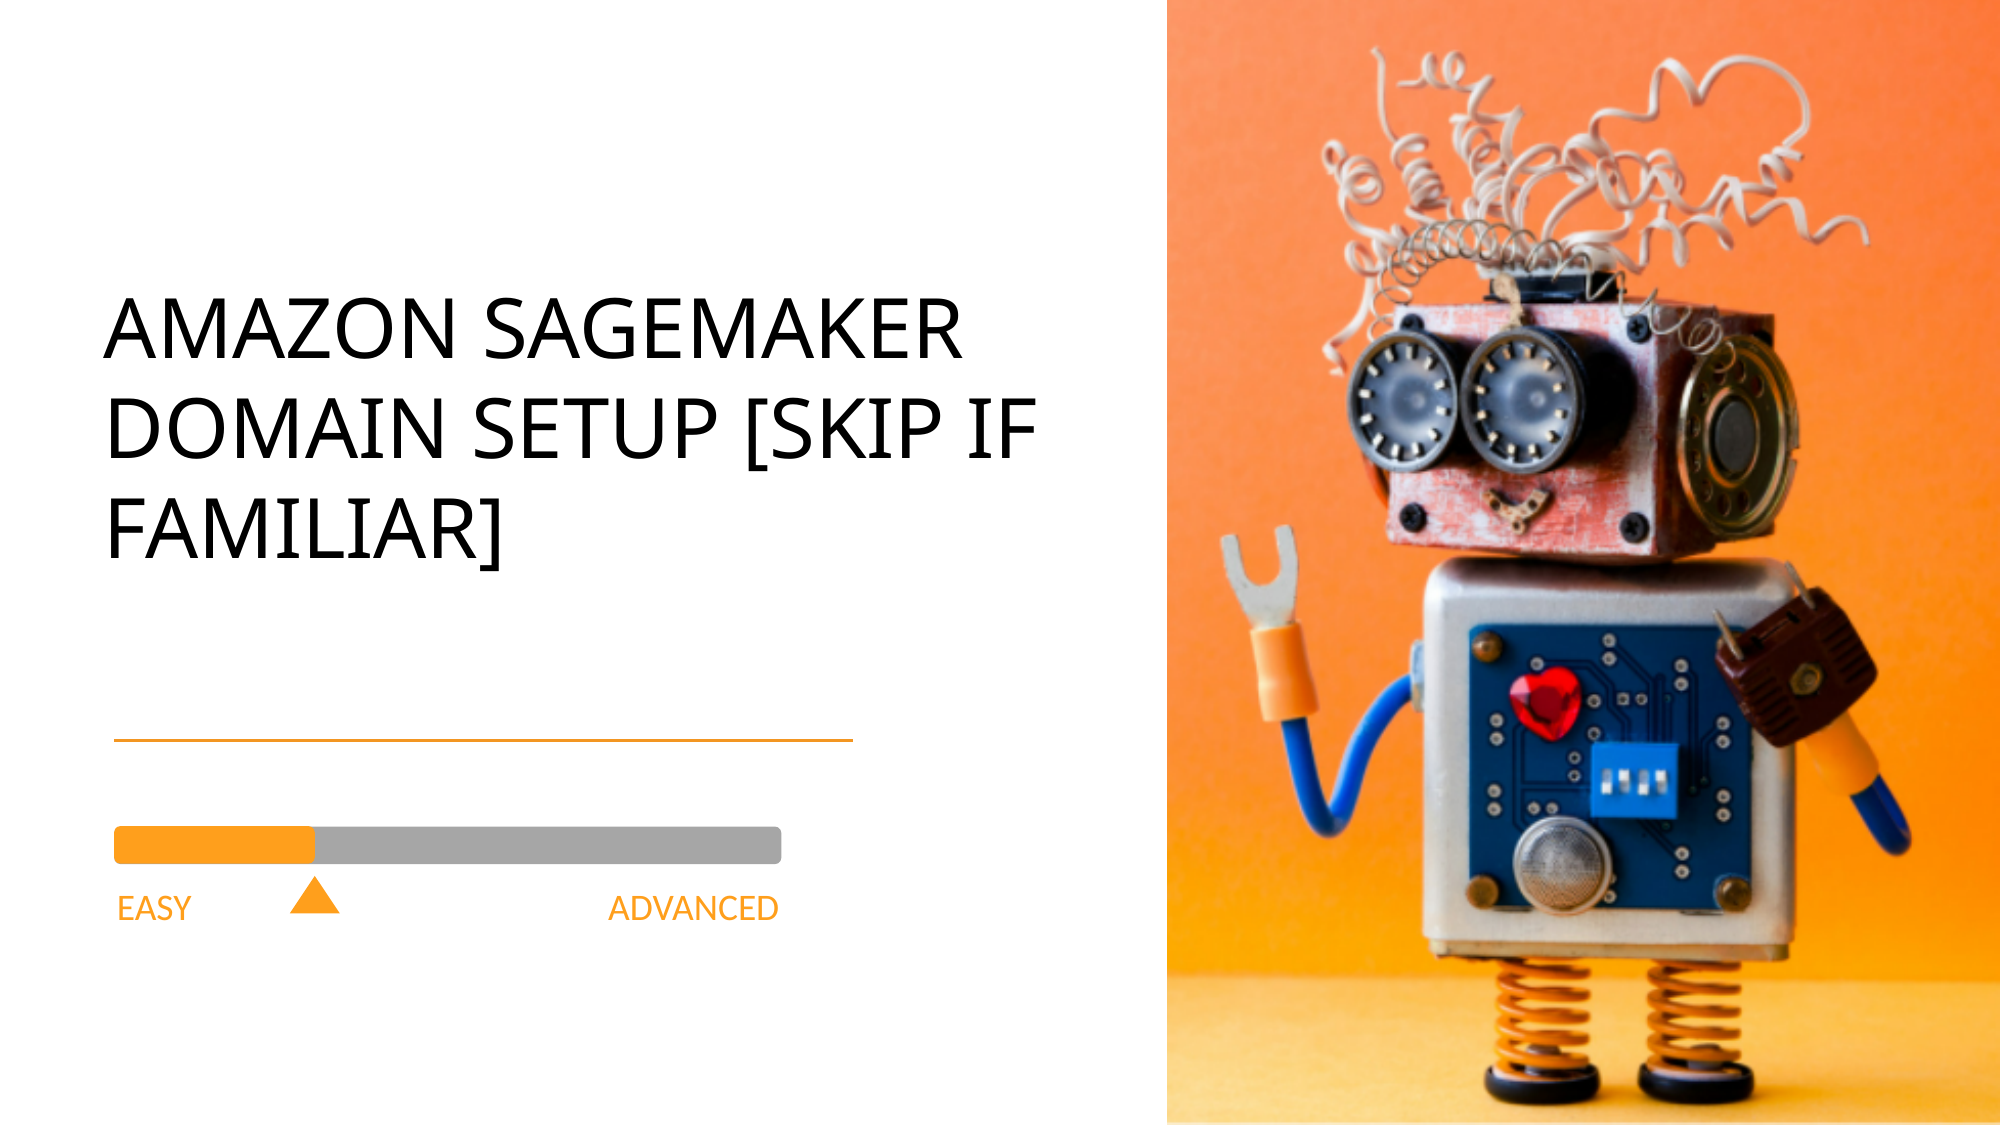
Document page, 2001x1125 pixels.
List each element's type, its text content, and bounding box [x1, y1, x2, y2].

text_box [287, 874, 342, 915]
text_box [89, 267, 1106, 741]
text_box EASY [102, 875, 207, 936]
text_box ADVANCED [593, 875, 795, 936]
picture [1167, 0, 2000, 1125]
text_box [113, 825, 316, 865]
text_box [119, 825, 783, 866]
